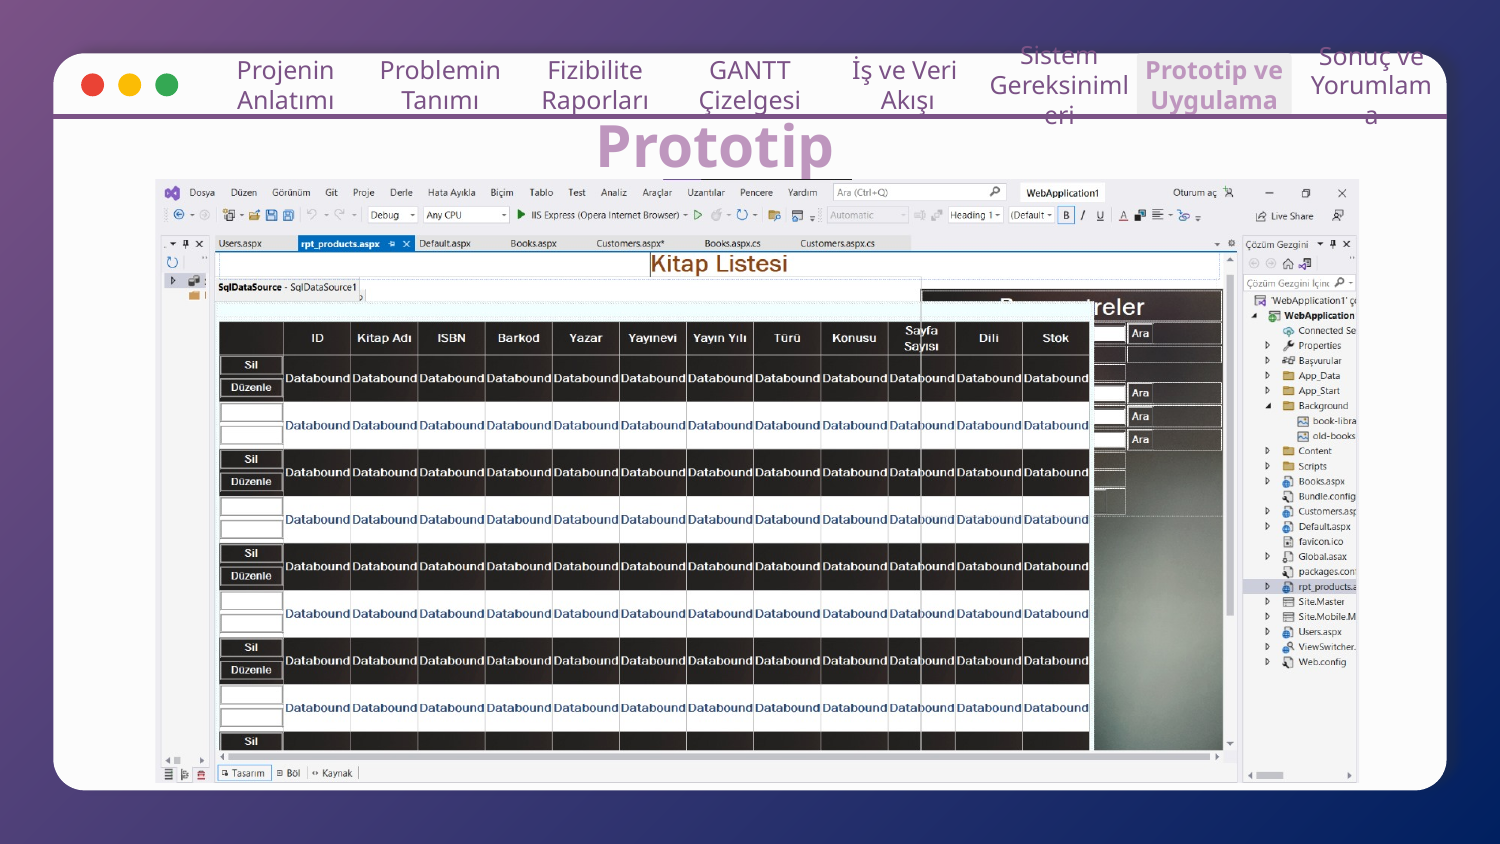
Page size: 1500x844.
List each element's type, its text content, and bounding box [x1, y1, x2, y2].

text_box İş ve Veri Akışı [827, 53, 982, 114]
text_box Prototip ve Uygulama [1136, 53, 1292, 114]
picture [155, 179, 1360, 783]
text_box Fizibilite Raporları [517, 53, 672, 114]
text_box Sistem Gereksinimleri [982, 53, 1137, 114]
text_box Problemin Tanımı [363, 53, 518, 114]
text_box Sonuç ve Yorumlama [1291, 53, 1461, 117]
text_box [80, 73, 179, 97]
title Prototip [576, 124, 855, 177]
text_box Projenin Anlatımı [208, 53, 363, 114]
text_box GANTT Çizelgesi [672, 53, 827, 114]
